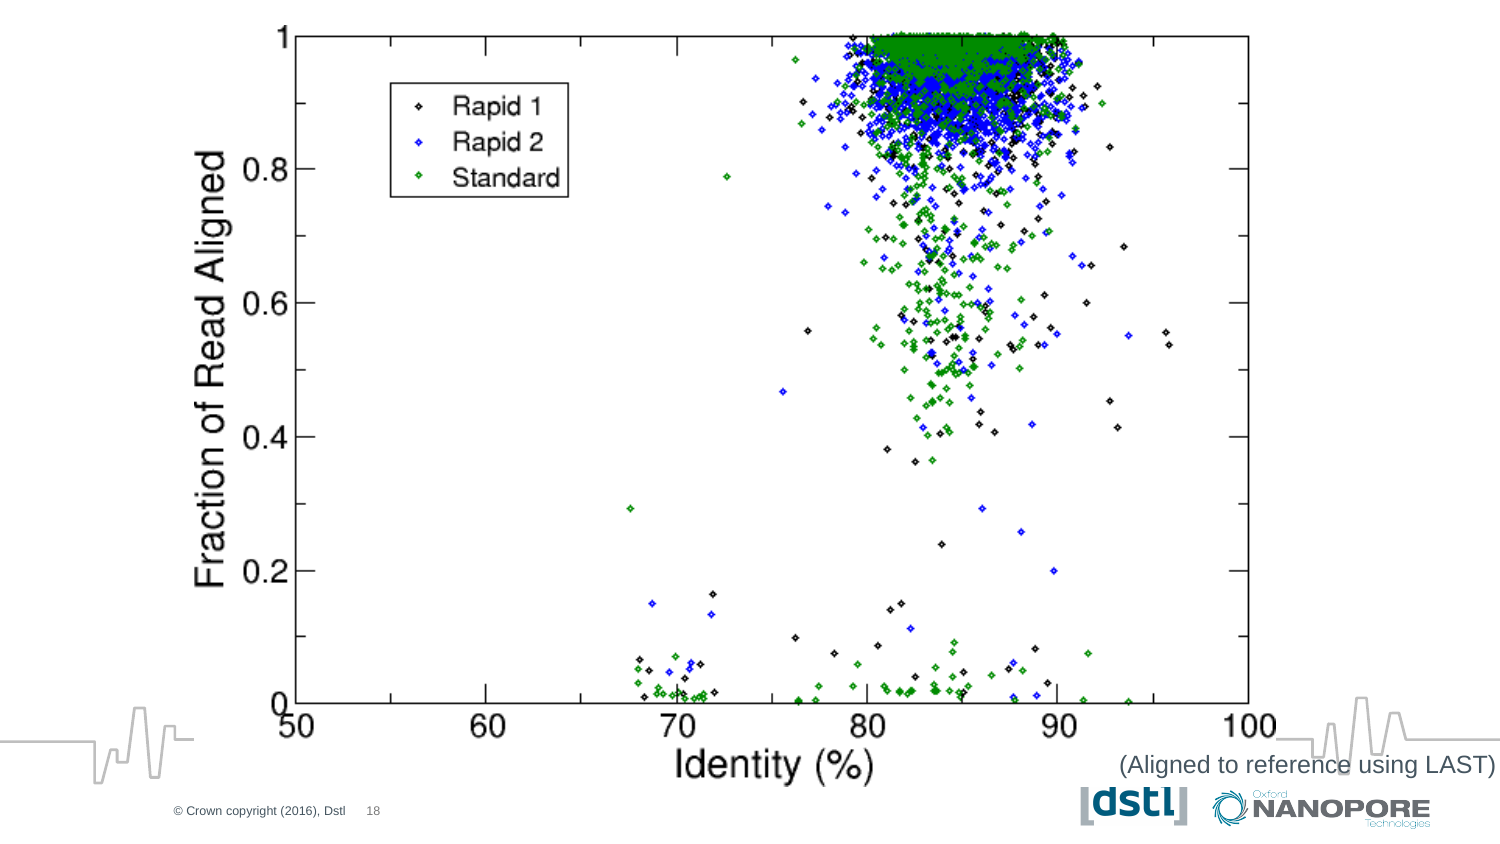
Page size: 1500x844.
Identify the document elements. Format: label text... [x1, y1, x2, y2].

picture [1100, 797, 1104, 809]
picture [194, 25, 1276, 826]
text_box (Aligned to reference using LAST) [1104, 740, 1500, 826]
